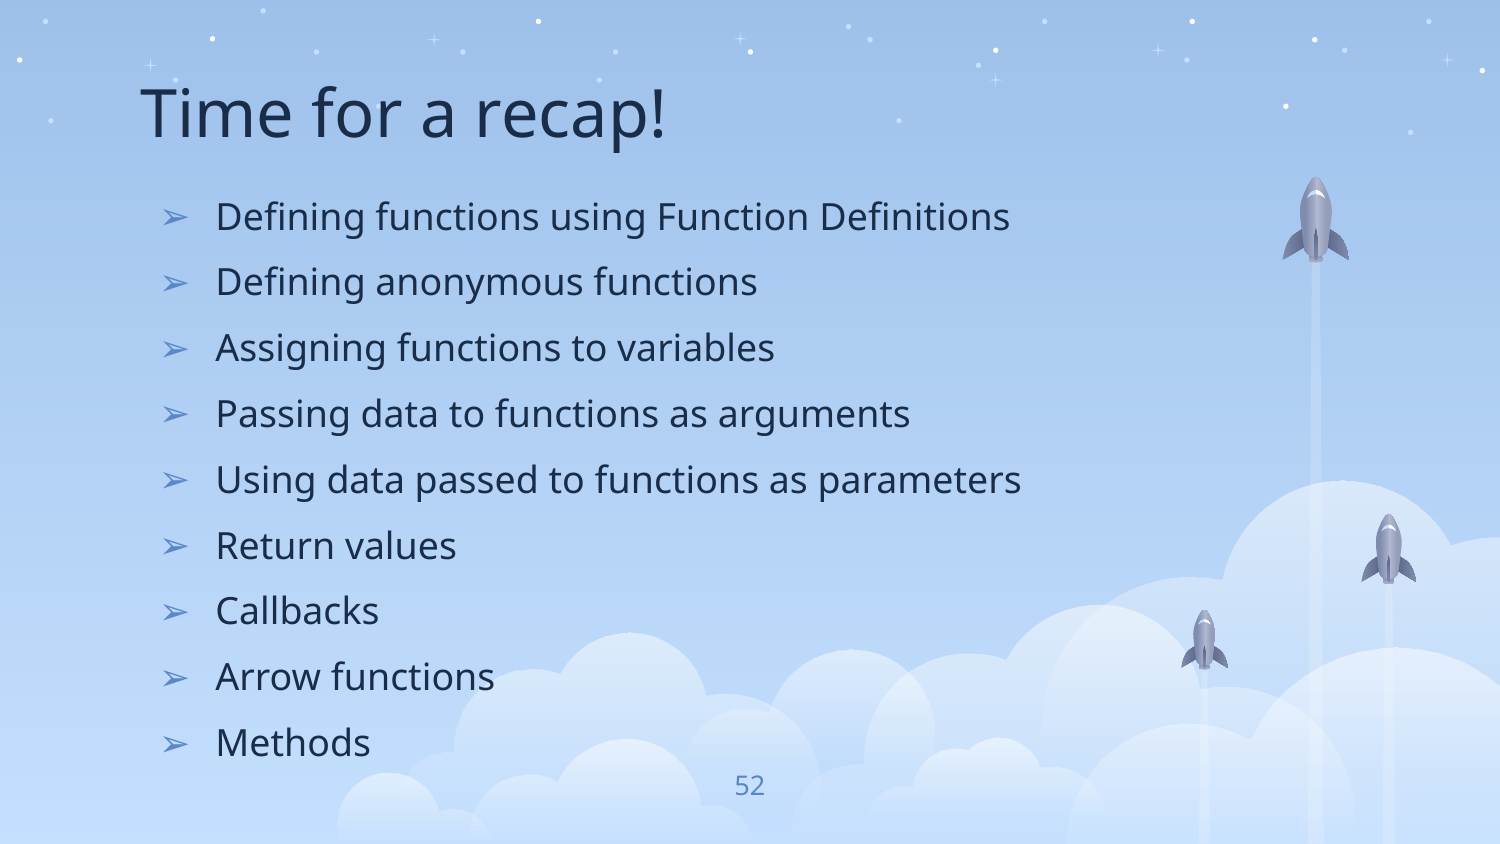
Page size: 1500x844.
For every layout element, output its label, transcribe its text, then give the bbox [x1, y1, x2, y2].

title Time for a recap! [140, 87, 1165, 153]
slide_number 52 [705, 754, 795, 819]
list Defining functions using Function Definitions Defining anonymous functions Assigning functions to variables Passing data to functions as arguments Using data passed to functions as parameters Return values Callbacks Arrow functions Methods [140, 192, 1243, 658]
